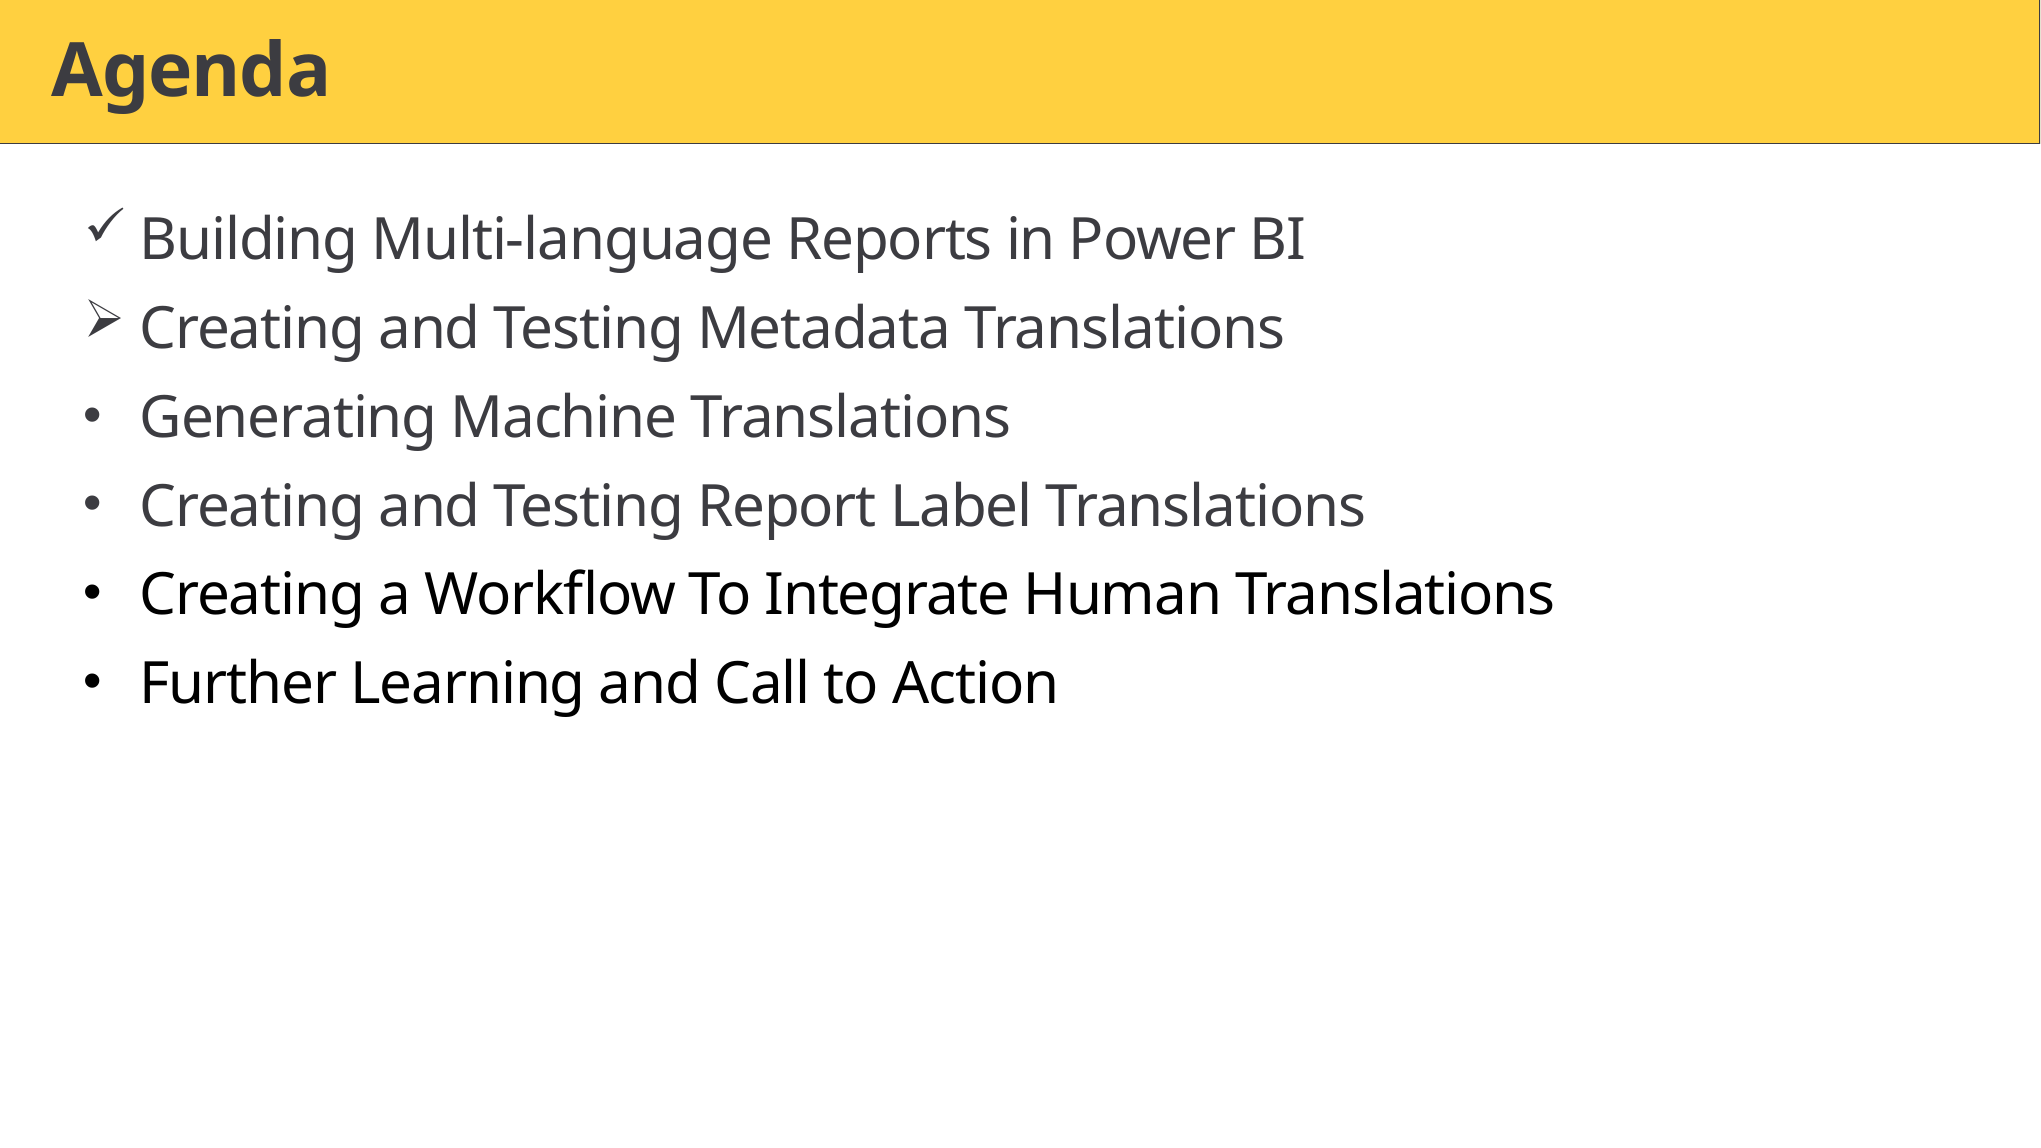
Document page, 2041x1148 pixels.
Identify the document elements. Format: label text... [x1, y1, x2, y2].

list Building Multi-language Reports in Power BI Creating and Testing Metadata Translations Generating Machine Translations Creating and Testing Report Label Translations Creating a Workflow To Integrate Human Translations Further Learning and Call to Action [83, 201, 1988, 721]
title Agenda [51, 31, 1988, 113]
